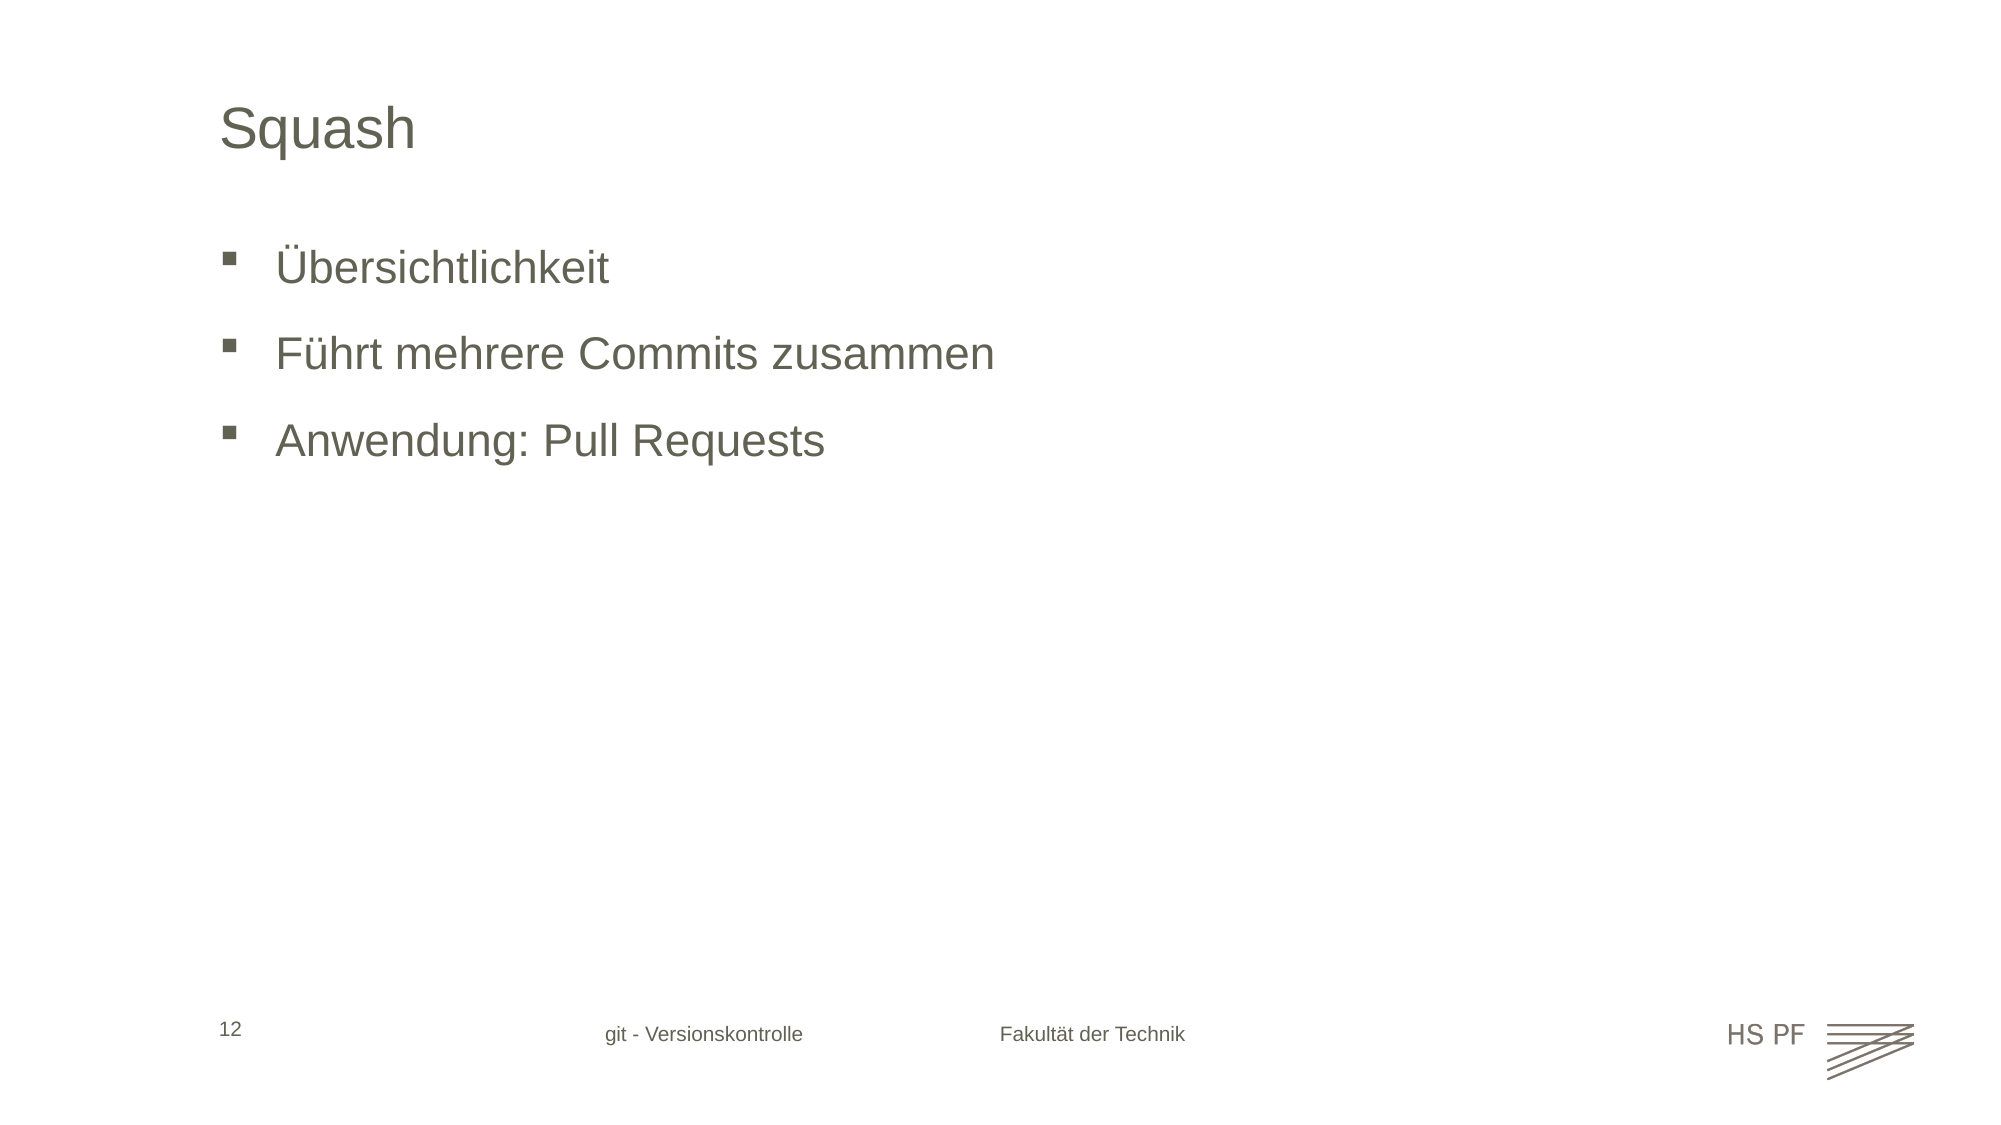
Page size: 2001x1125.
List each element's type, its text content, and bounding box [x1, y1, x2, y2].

picture [1708, 1003, 1935, 1107]
list Übersichtlichkeit Führt mehrere Commits zusammen Anwendung: Pull Requests [219, 226, 1782, 927]
title Squash [219, 98, 1783, 189]
